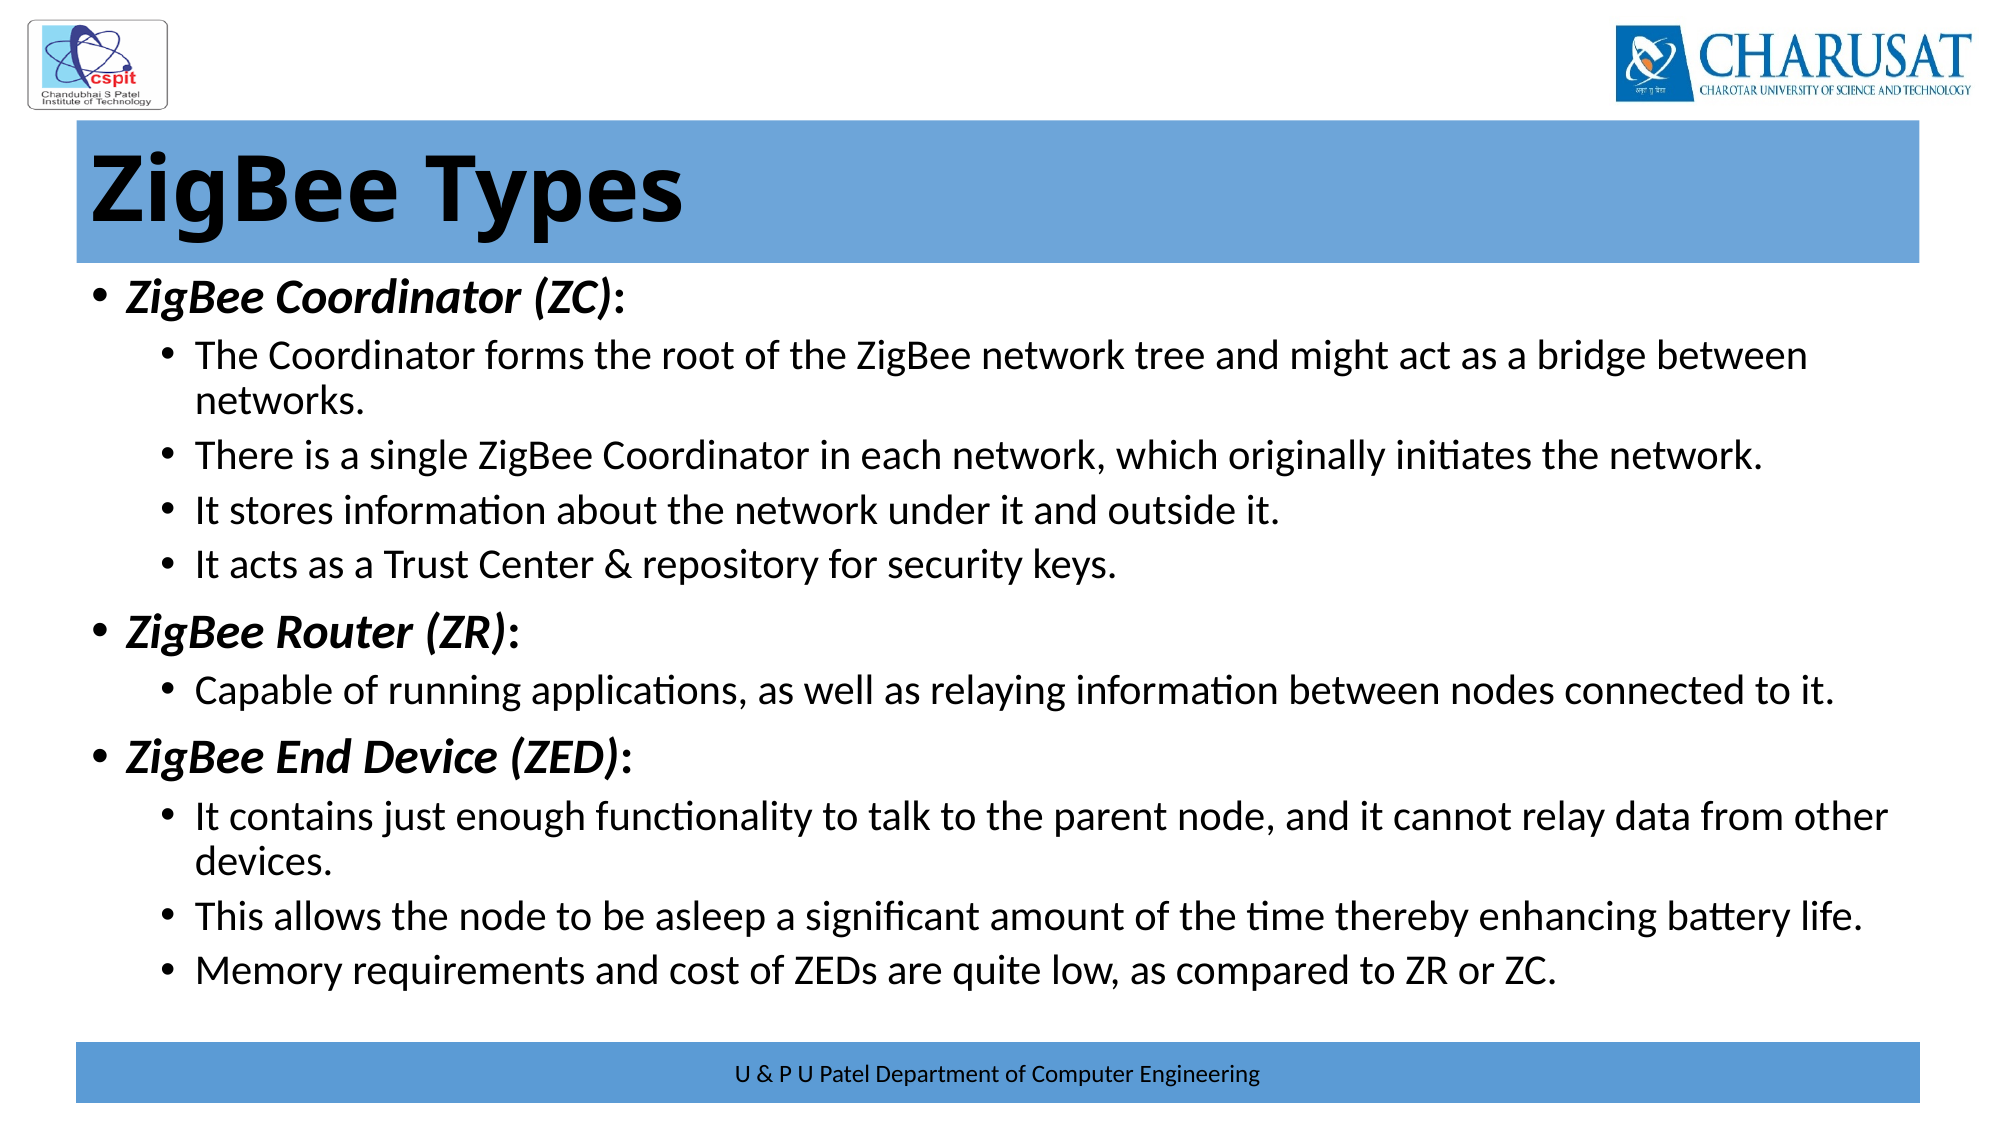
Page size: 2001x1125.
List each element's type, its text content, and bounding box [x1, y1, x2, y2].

picture [1609, 16, 1979, 106]
title ZigBee Types [76, 120, 1920, 262]
list ZigBee Coordinator (ZC): The Coordinator forms the root of the ZigBee network tree and might act as a bridge between networks. There is a single ZigBee Coordinator in each network, which originally initiates the network. It stores information about the network under it and outside it. It acts as a Trust Center & repository for security keys. ZigBee Router (ZR): Capable of running applications, as well as relaying information between nodes connected to it. ZigBee End Device (ZED): It contains just enough functionality to talk to the parent node, and it cannot relay data from other devices. This allows the node to be asleep a significant amount of the time thereby enhancing battery life. Memory requirements and cost of ZEDs are quite low, as compared to ZR or ZC. [76, 262, 1920, 1018]
picture [21, 16, 173, 113]
